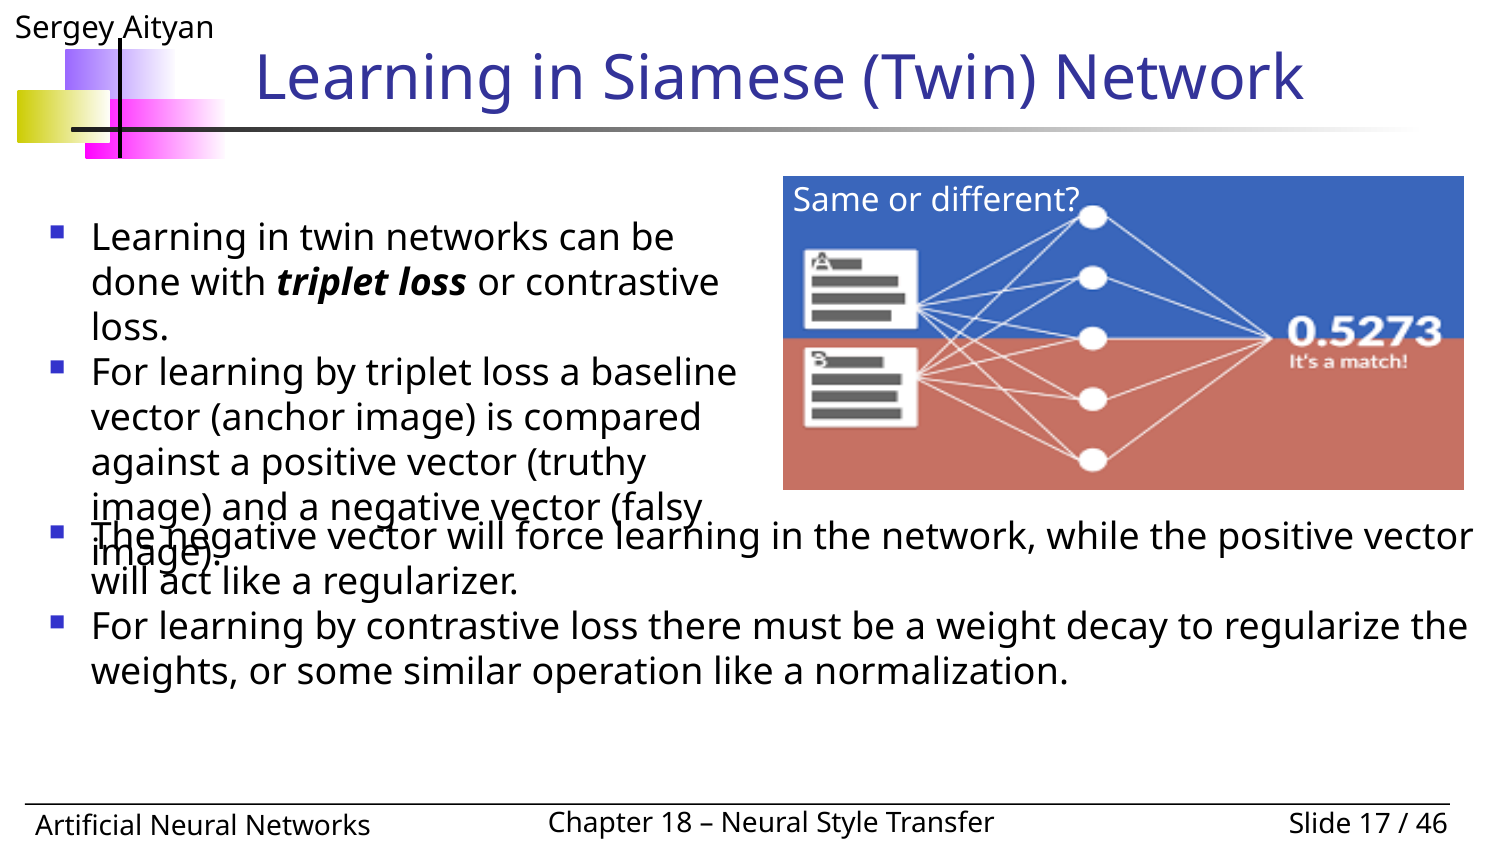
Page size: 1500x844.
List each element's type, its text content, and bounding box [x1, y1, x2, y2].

title Learning in Siamese (Twin) Network [239, 38, 1363, 120]
list The negative vector will force learning in the network, while the positive vector will act like a regularizer. For learning by contrastive loss there must be a weight decay to regularize the weights, or some similar operation like a normalization. [33, 504, 1500, 601]
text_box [777, 170, 1464, 490]
list Learning in twin networks can be done with triplet loss or contrastive loss. For learning by triplet loss a baseline vector (anchor image) is compared against a positive vector (truthy image) and a negative vector (falsy image). [33, 205, 772, 368]
